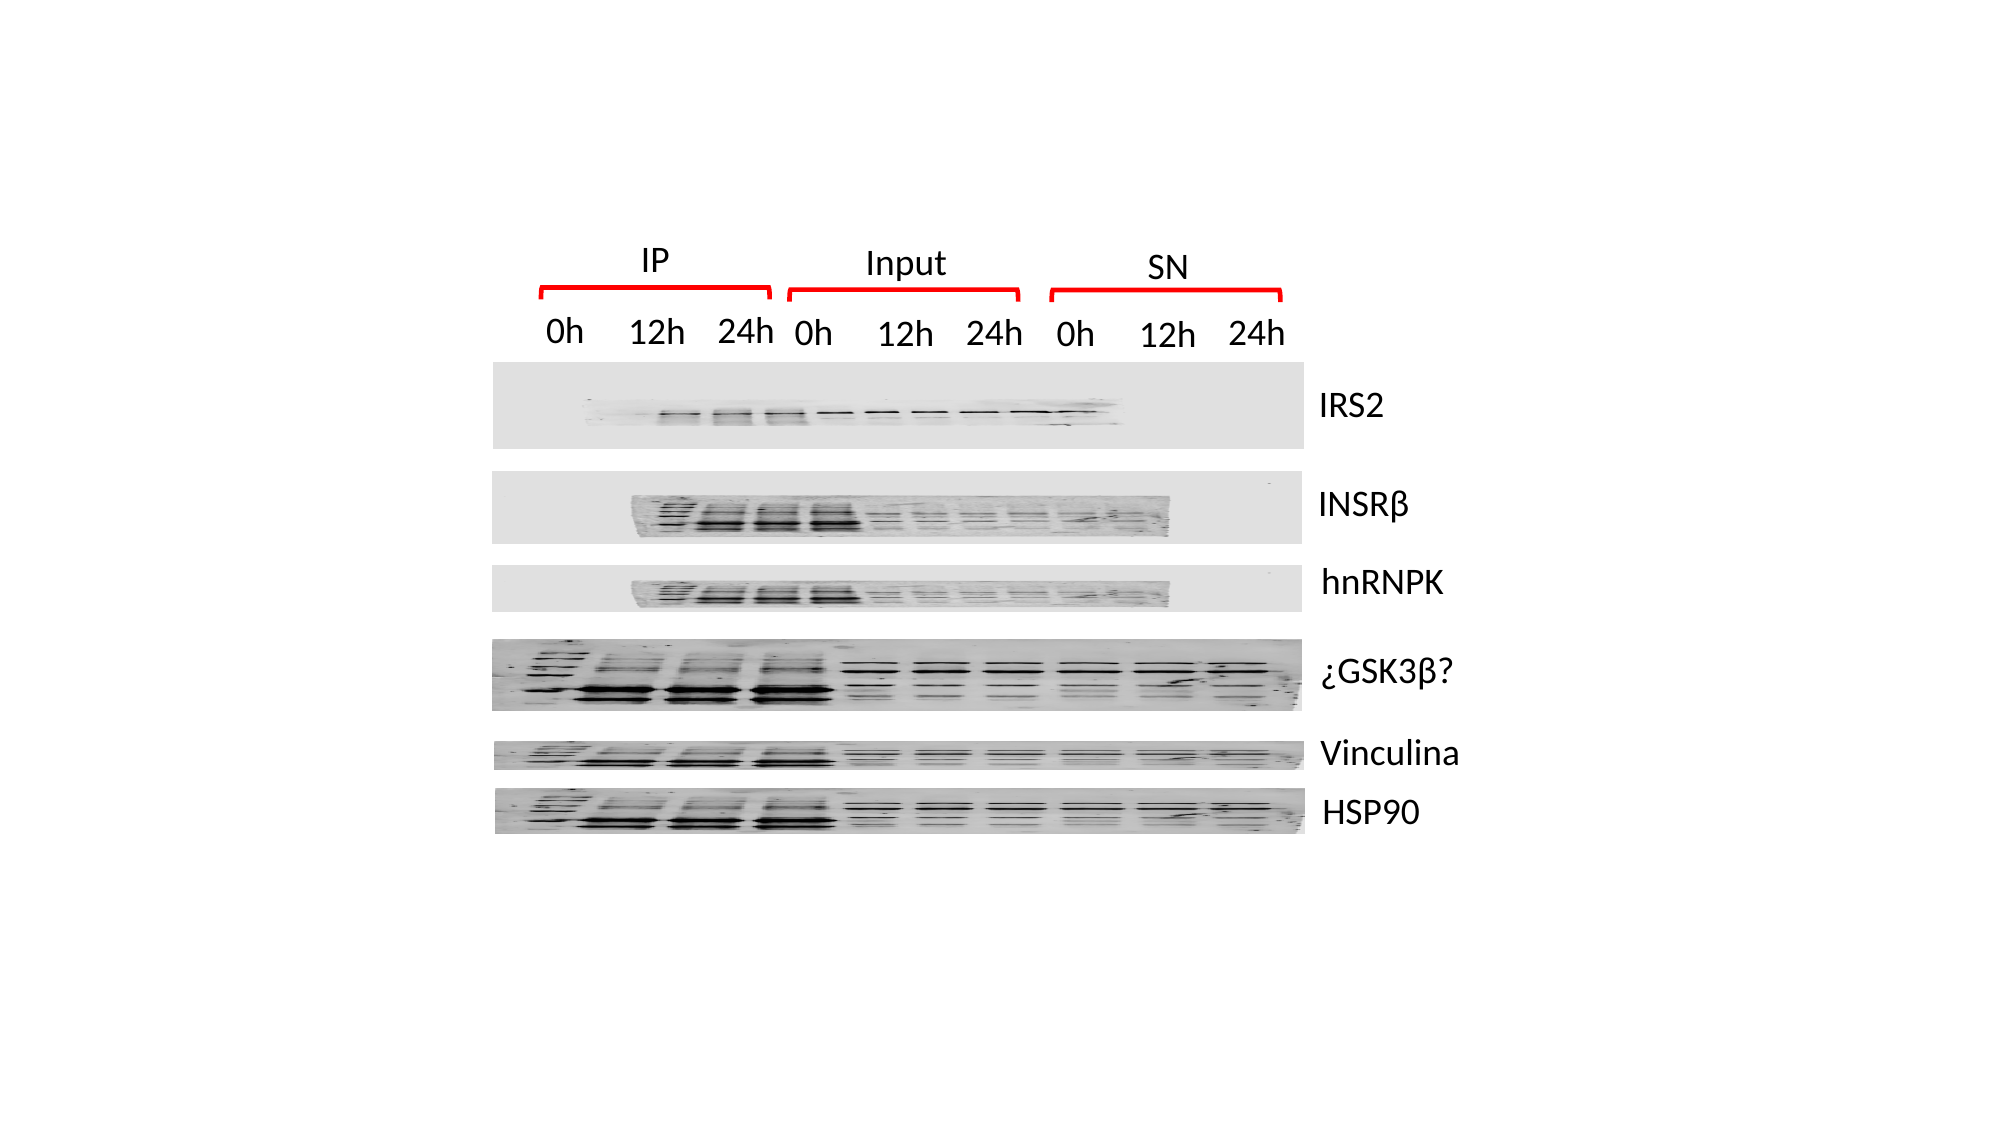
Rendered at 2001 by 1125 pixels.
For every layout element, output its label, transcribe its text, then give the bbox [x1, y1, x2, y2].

text_box Vinculina [1305, 720, 1476, 780]
text_box [1051, 289, 1281, 303]
text_box 12h [861, 301, 950, 362]
picture [495, 788, 1305, 834]
text_box ¿GSK3β? [1305, 639, 1470, 699]
text_box IRS2 [1304, 372, 1400, 433]
text_box hnRNPK [1306, 549, 1459, 610]
picture [494, 741, 1304, 770]
text_box [788, 289, 1019, 302]
text_box Input [850, 230, 962, 290]
text_box 0h [531, 298, 600, 359]
text_box INSRβ [1303, 471, 1425, 531]
picture [492, 471, 1302, 544]
text_box 12h [613, 299, 701, 360]
text_box 0h [779, 301, 849, 361]
text_box 0h [1041, 301, 1111, 362]
text_box 12h [1124, 302, 1212, 362]
text_box HSP90 [1307, 779, 1435, 840]
text_box 24h [1213, 301, 1301, 361]
text_box SN [1132, 234, 1205, 294]
text_box 24h [702, 298, 789, 359]
text_box IP [626, 227, 685, 288]
picture [492, 639, 1302, 711]
picture [492, 565, 1302, 612]
picture [493, 362, 1304, 449]
text_box [540, 286, 771, 300]
text_box 24h [951, 300, 1039, 361]
